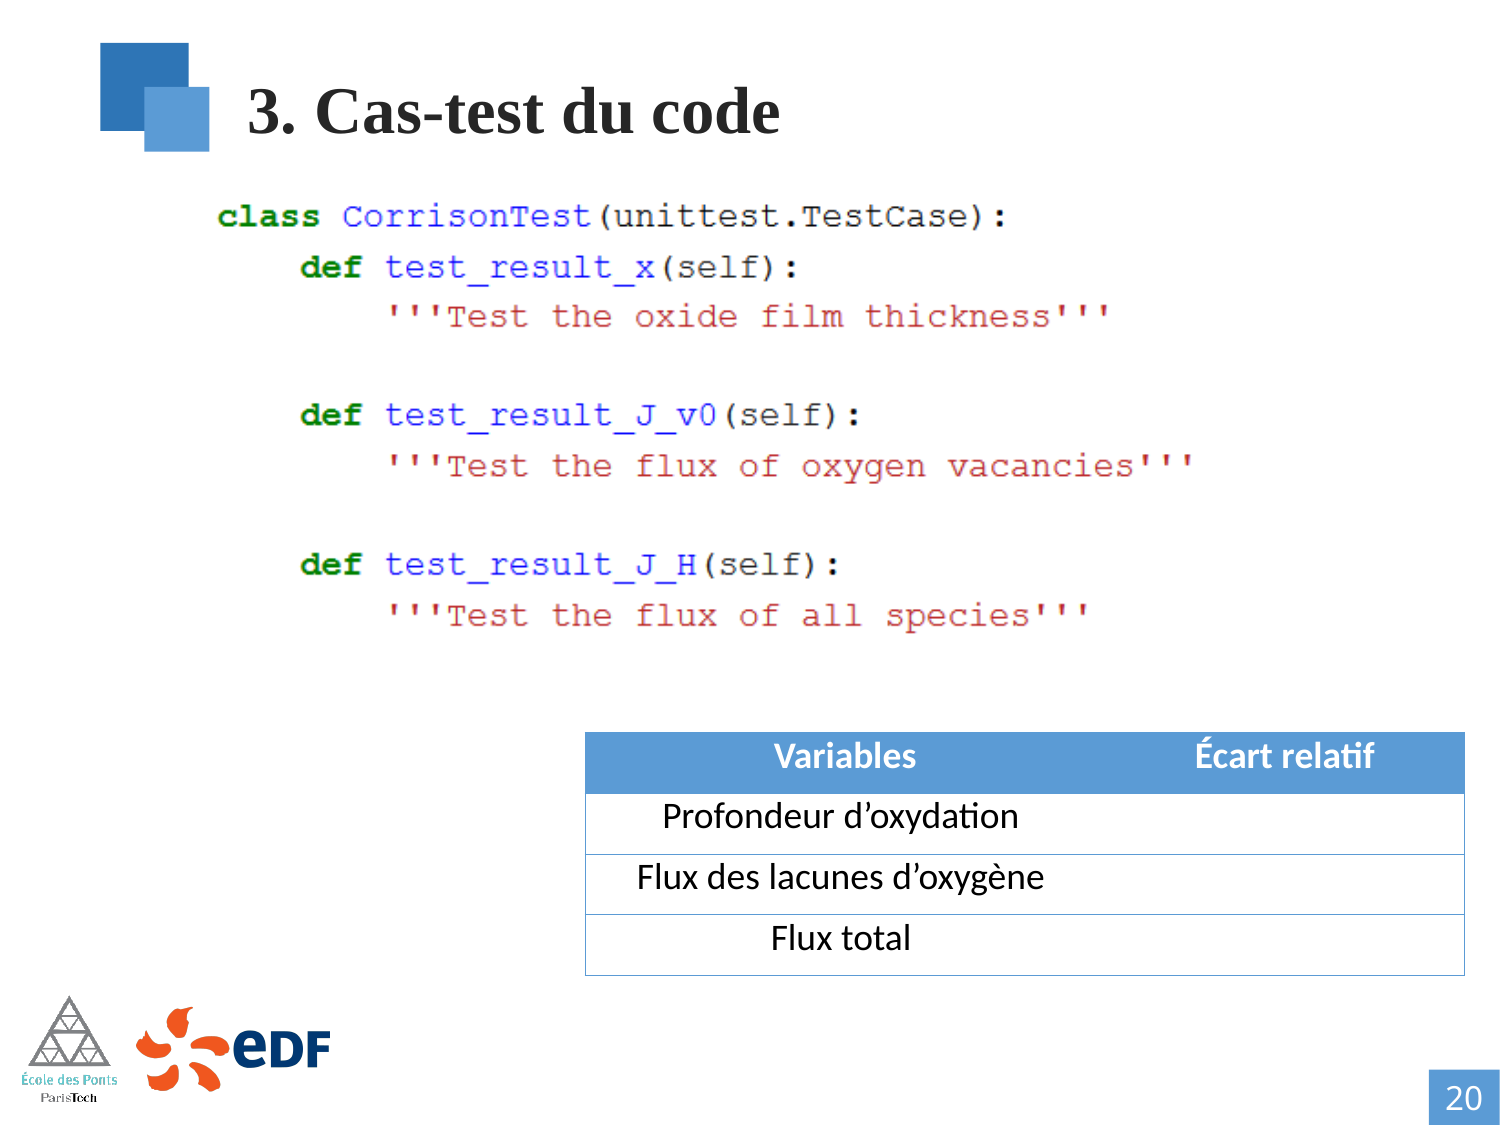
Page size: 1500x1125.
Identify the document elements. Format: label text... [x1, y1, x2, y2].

picture [136, 1000, 330, 1098]
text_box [1411, 1069, 1500, 1125]
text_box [100, 42, 210, 152]
picture [161, 174, 1247, 671]
text_box 3. Cas-test du code [232, 59, 813, 154]
picture [22, 995, 117, 1102]
